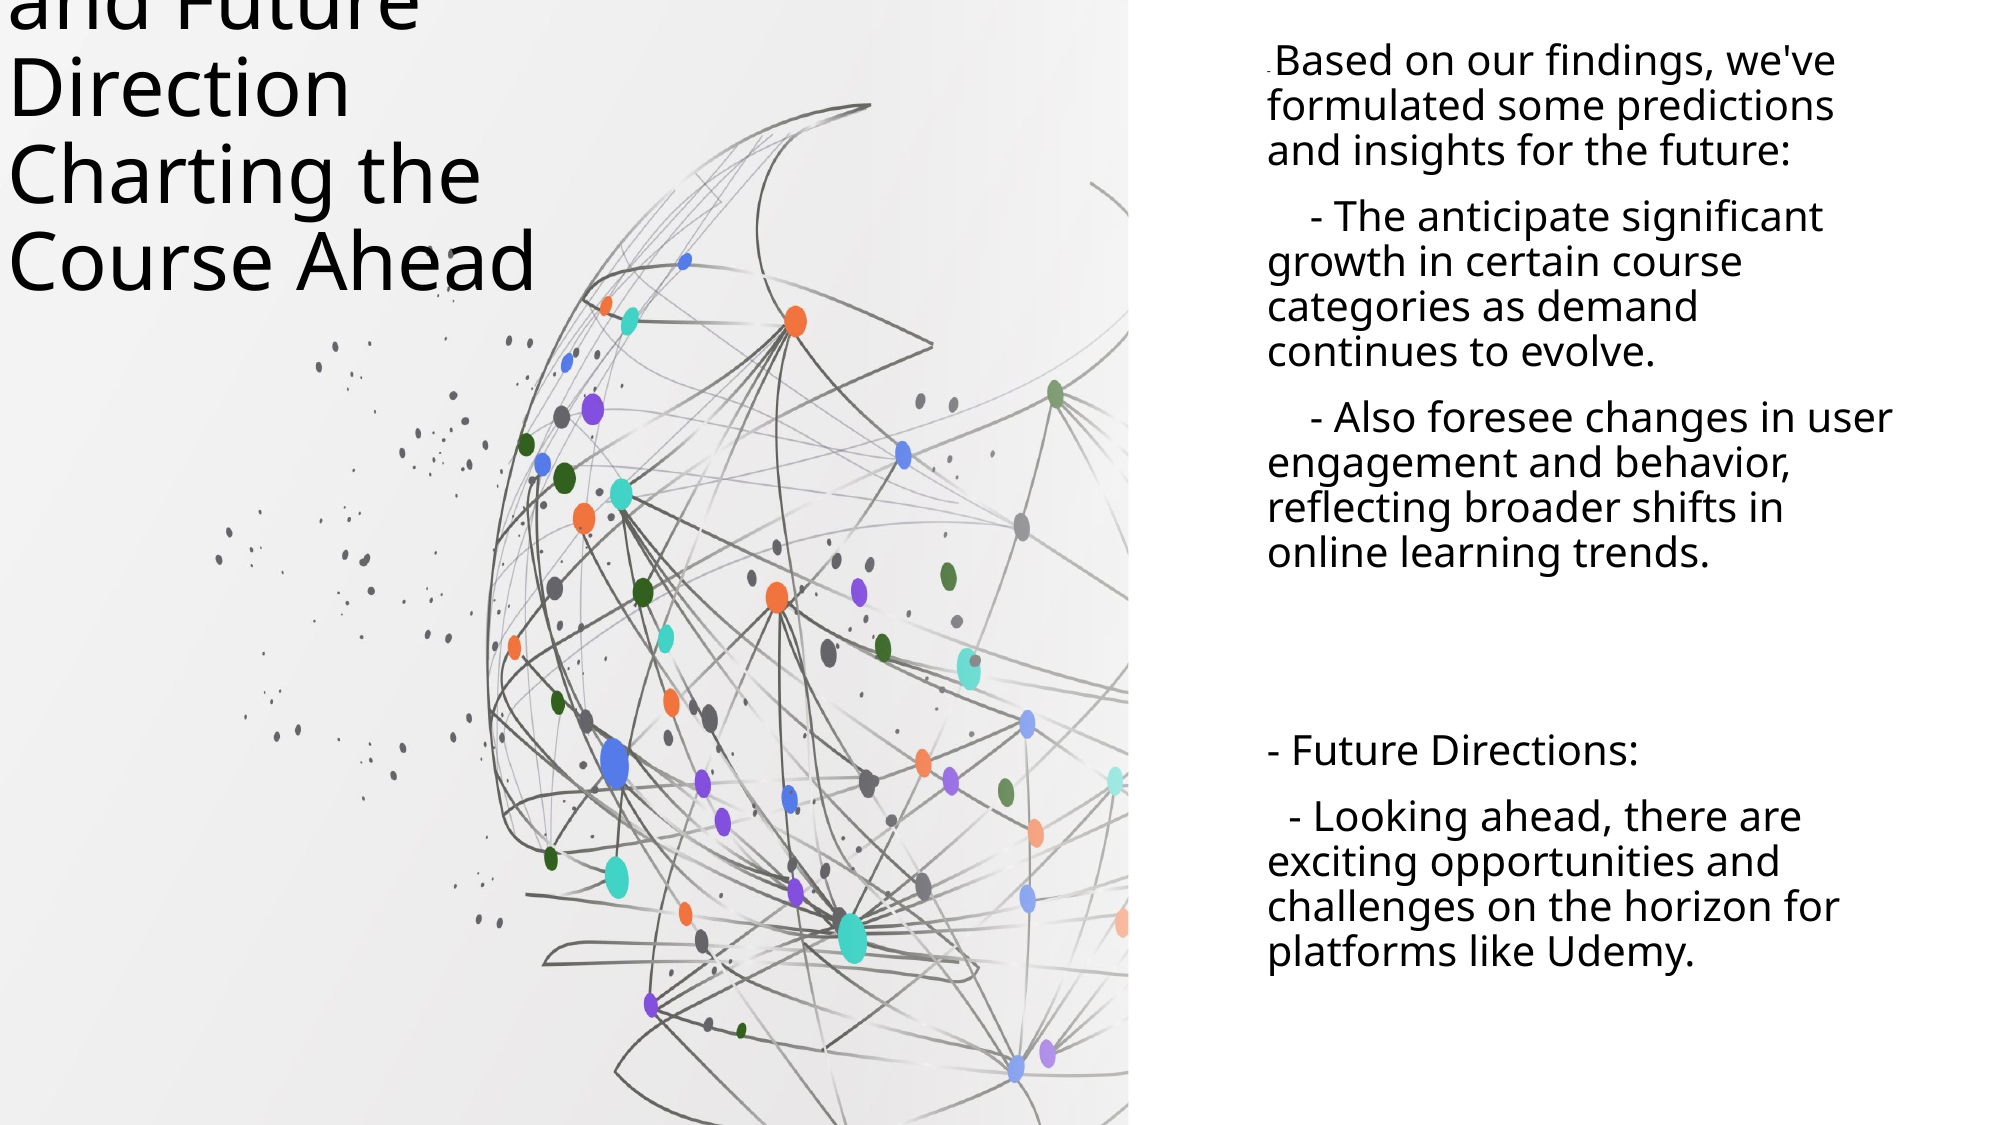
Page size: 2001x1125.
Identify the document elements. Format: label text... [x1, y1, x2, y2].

picture [0, 0, 1129, 1125]
subtitle - Based on our findings, we've formulated some predictions and insights for the future: - The anticipate significant growth in certain course categories as demand continues to evolve. - Also foresee changes in user engagement and behavior, reflecting broader shifts in online learning trends. - Future Directions: - Looking ahead, there are exciting opportunities and challenges on the horizon for platforms like Udemy. [1251, 32, 1915, 1093]
text_box [1129, 0, 2000, 1125]
